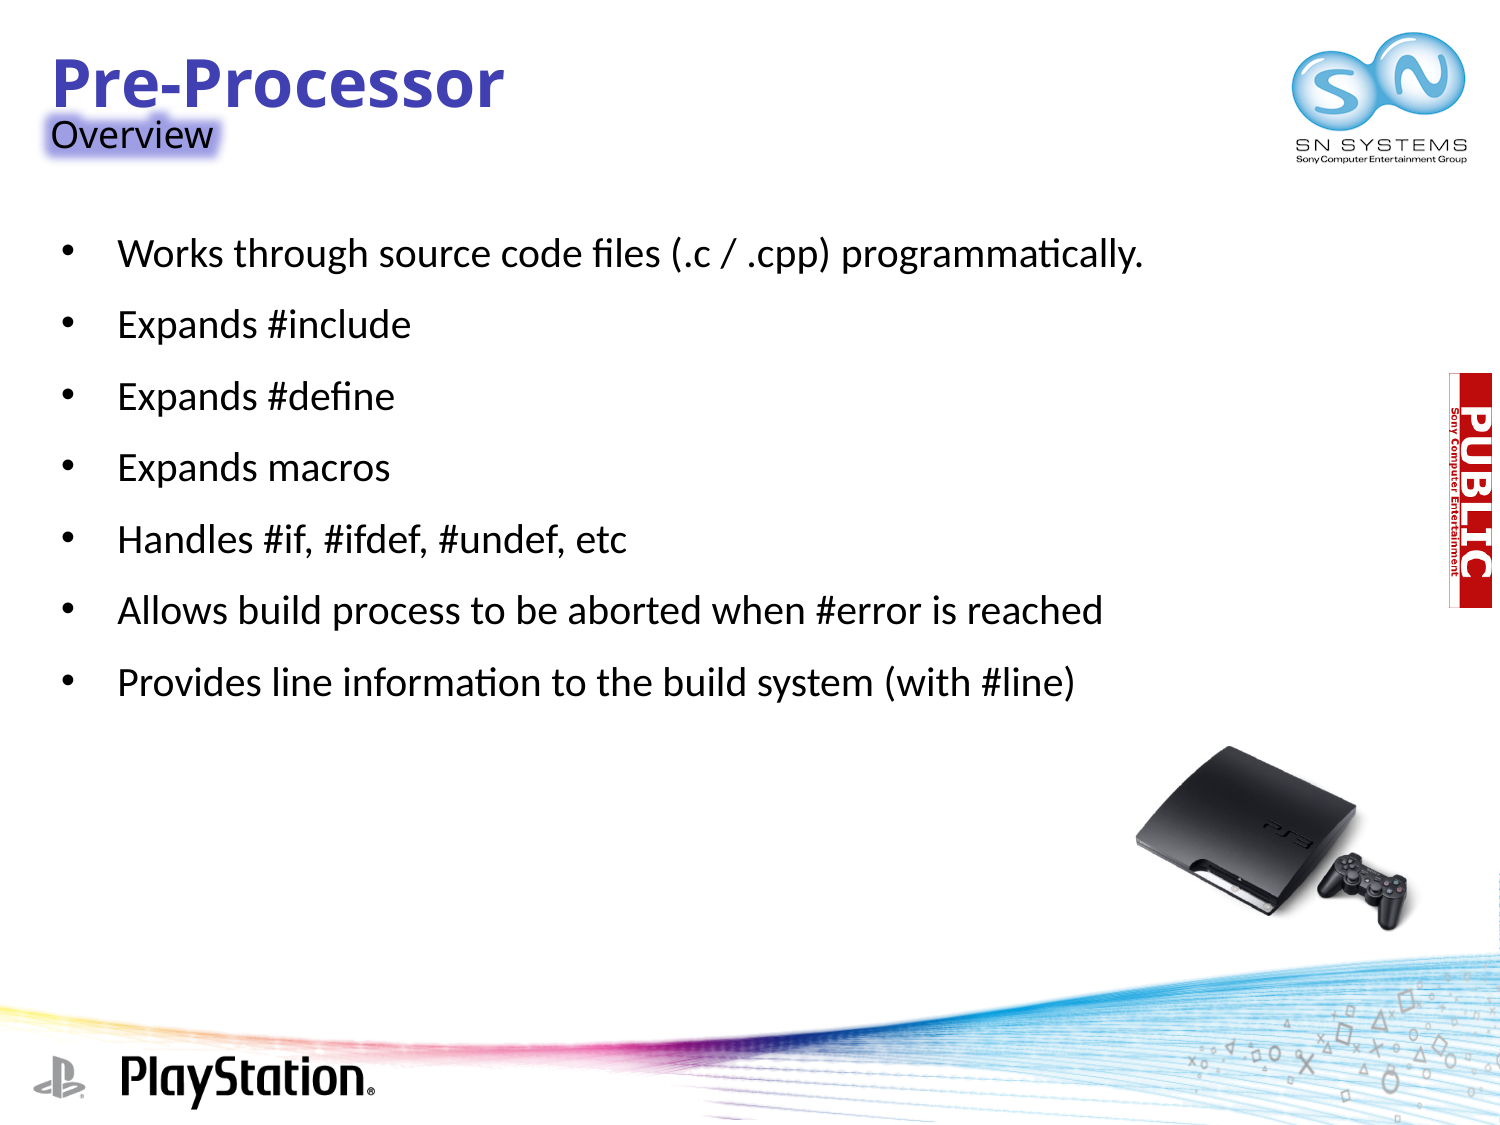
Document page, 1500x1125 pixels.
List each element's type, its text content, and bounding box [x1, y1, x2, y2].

text_box Pre-Processor [35, 33, 1172, 128]
text_box Overview [35, 103, 868, 164]
picture [0, 0, 1500, 1125]
text_box Works through source code files (.c / .cpp) programmatically. Expands #include Expands #define Expands macros Handles #if, #ifdef, #undef, etc Allows build process to be aborted when #error is reached Provides line information to the build system (with #line) [35, 210, 1371, 713]
